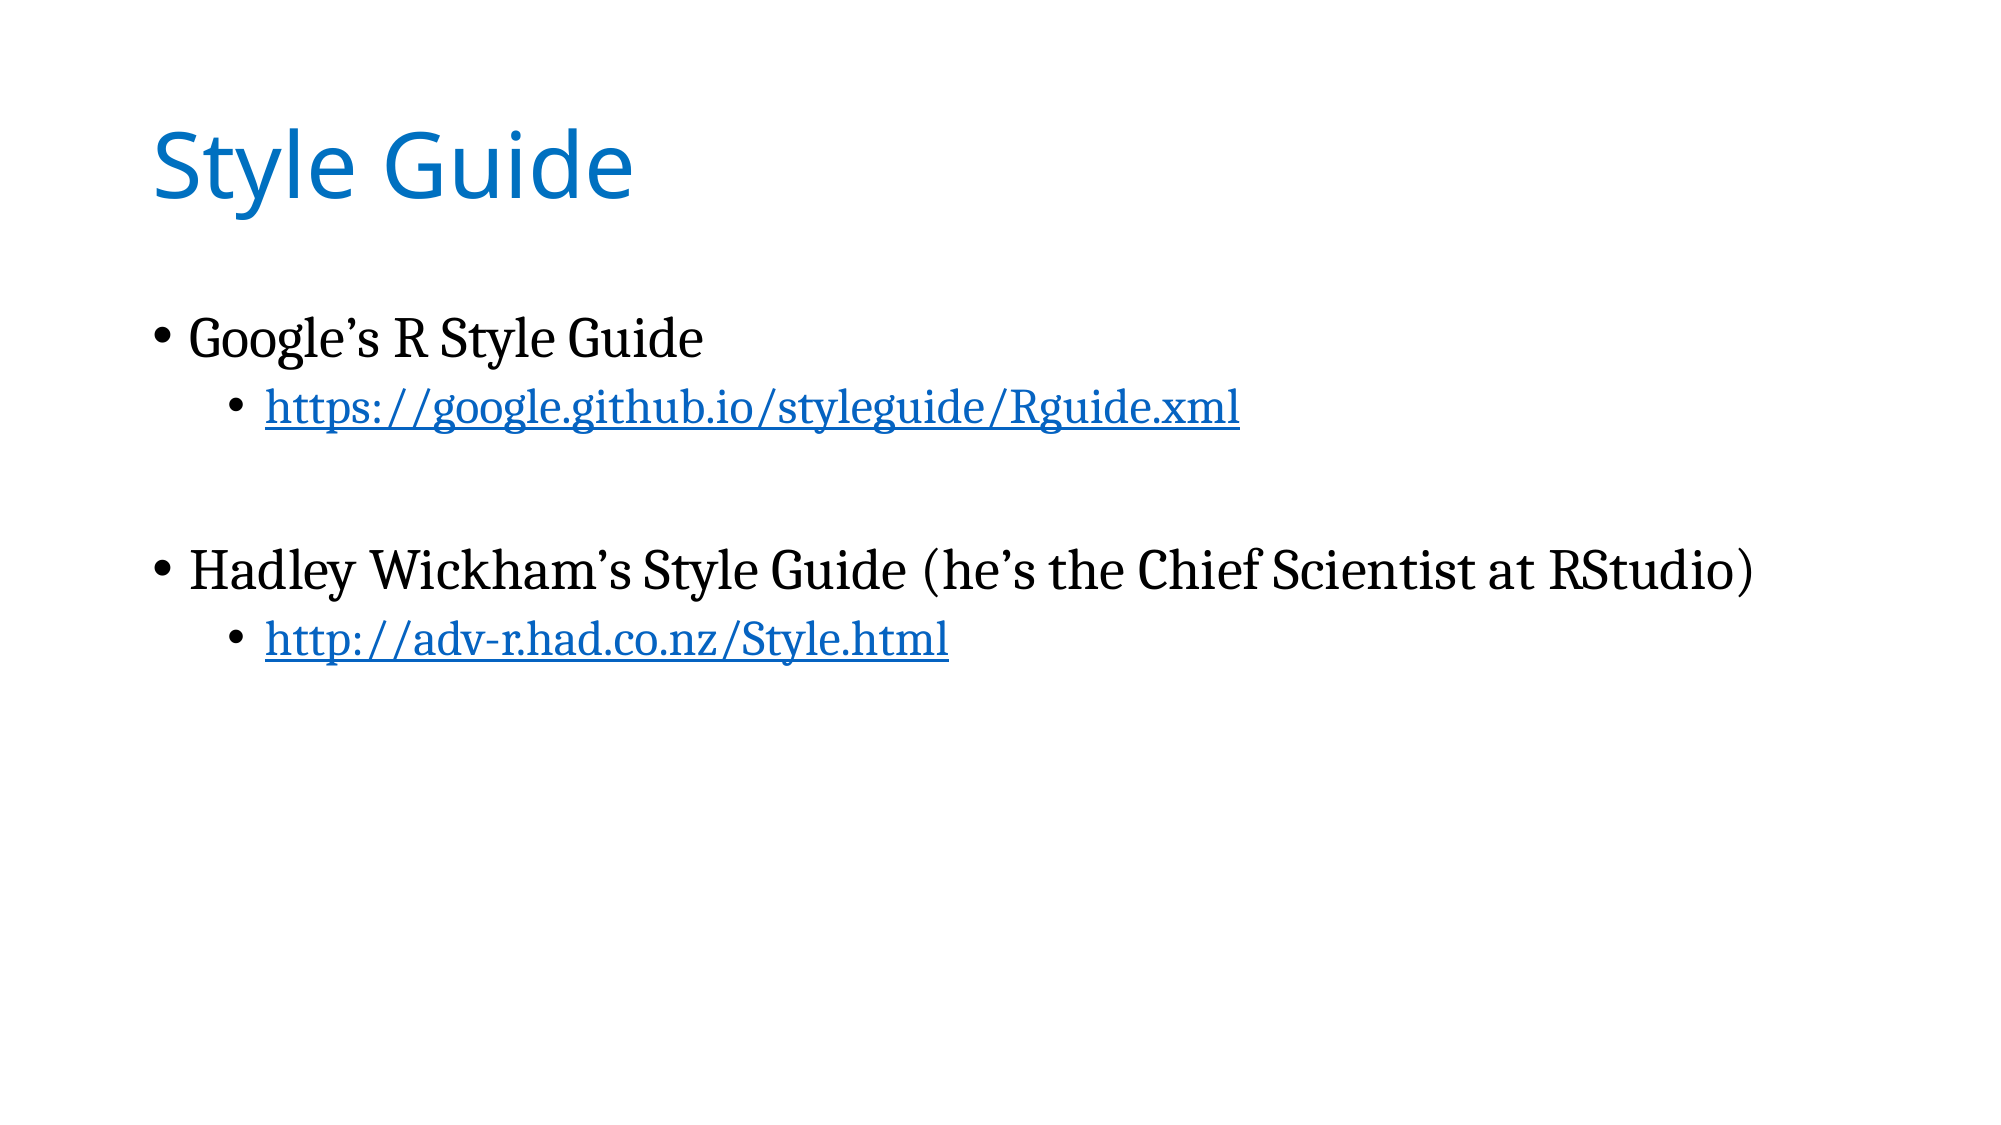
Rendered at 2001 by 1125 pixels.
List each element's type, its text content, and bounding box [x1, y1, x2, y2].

title Style Guide [137, 59, 1863, 278]
list Google’s R Style Guide https://google.github.io/styleguide/Rguide.xml Hadley Wickham’s Style Guide (he’s the Chief Scientist at RStudio) http://adv-r.had.co.nz/Style.html [137, 299, 1863, 1014]
